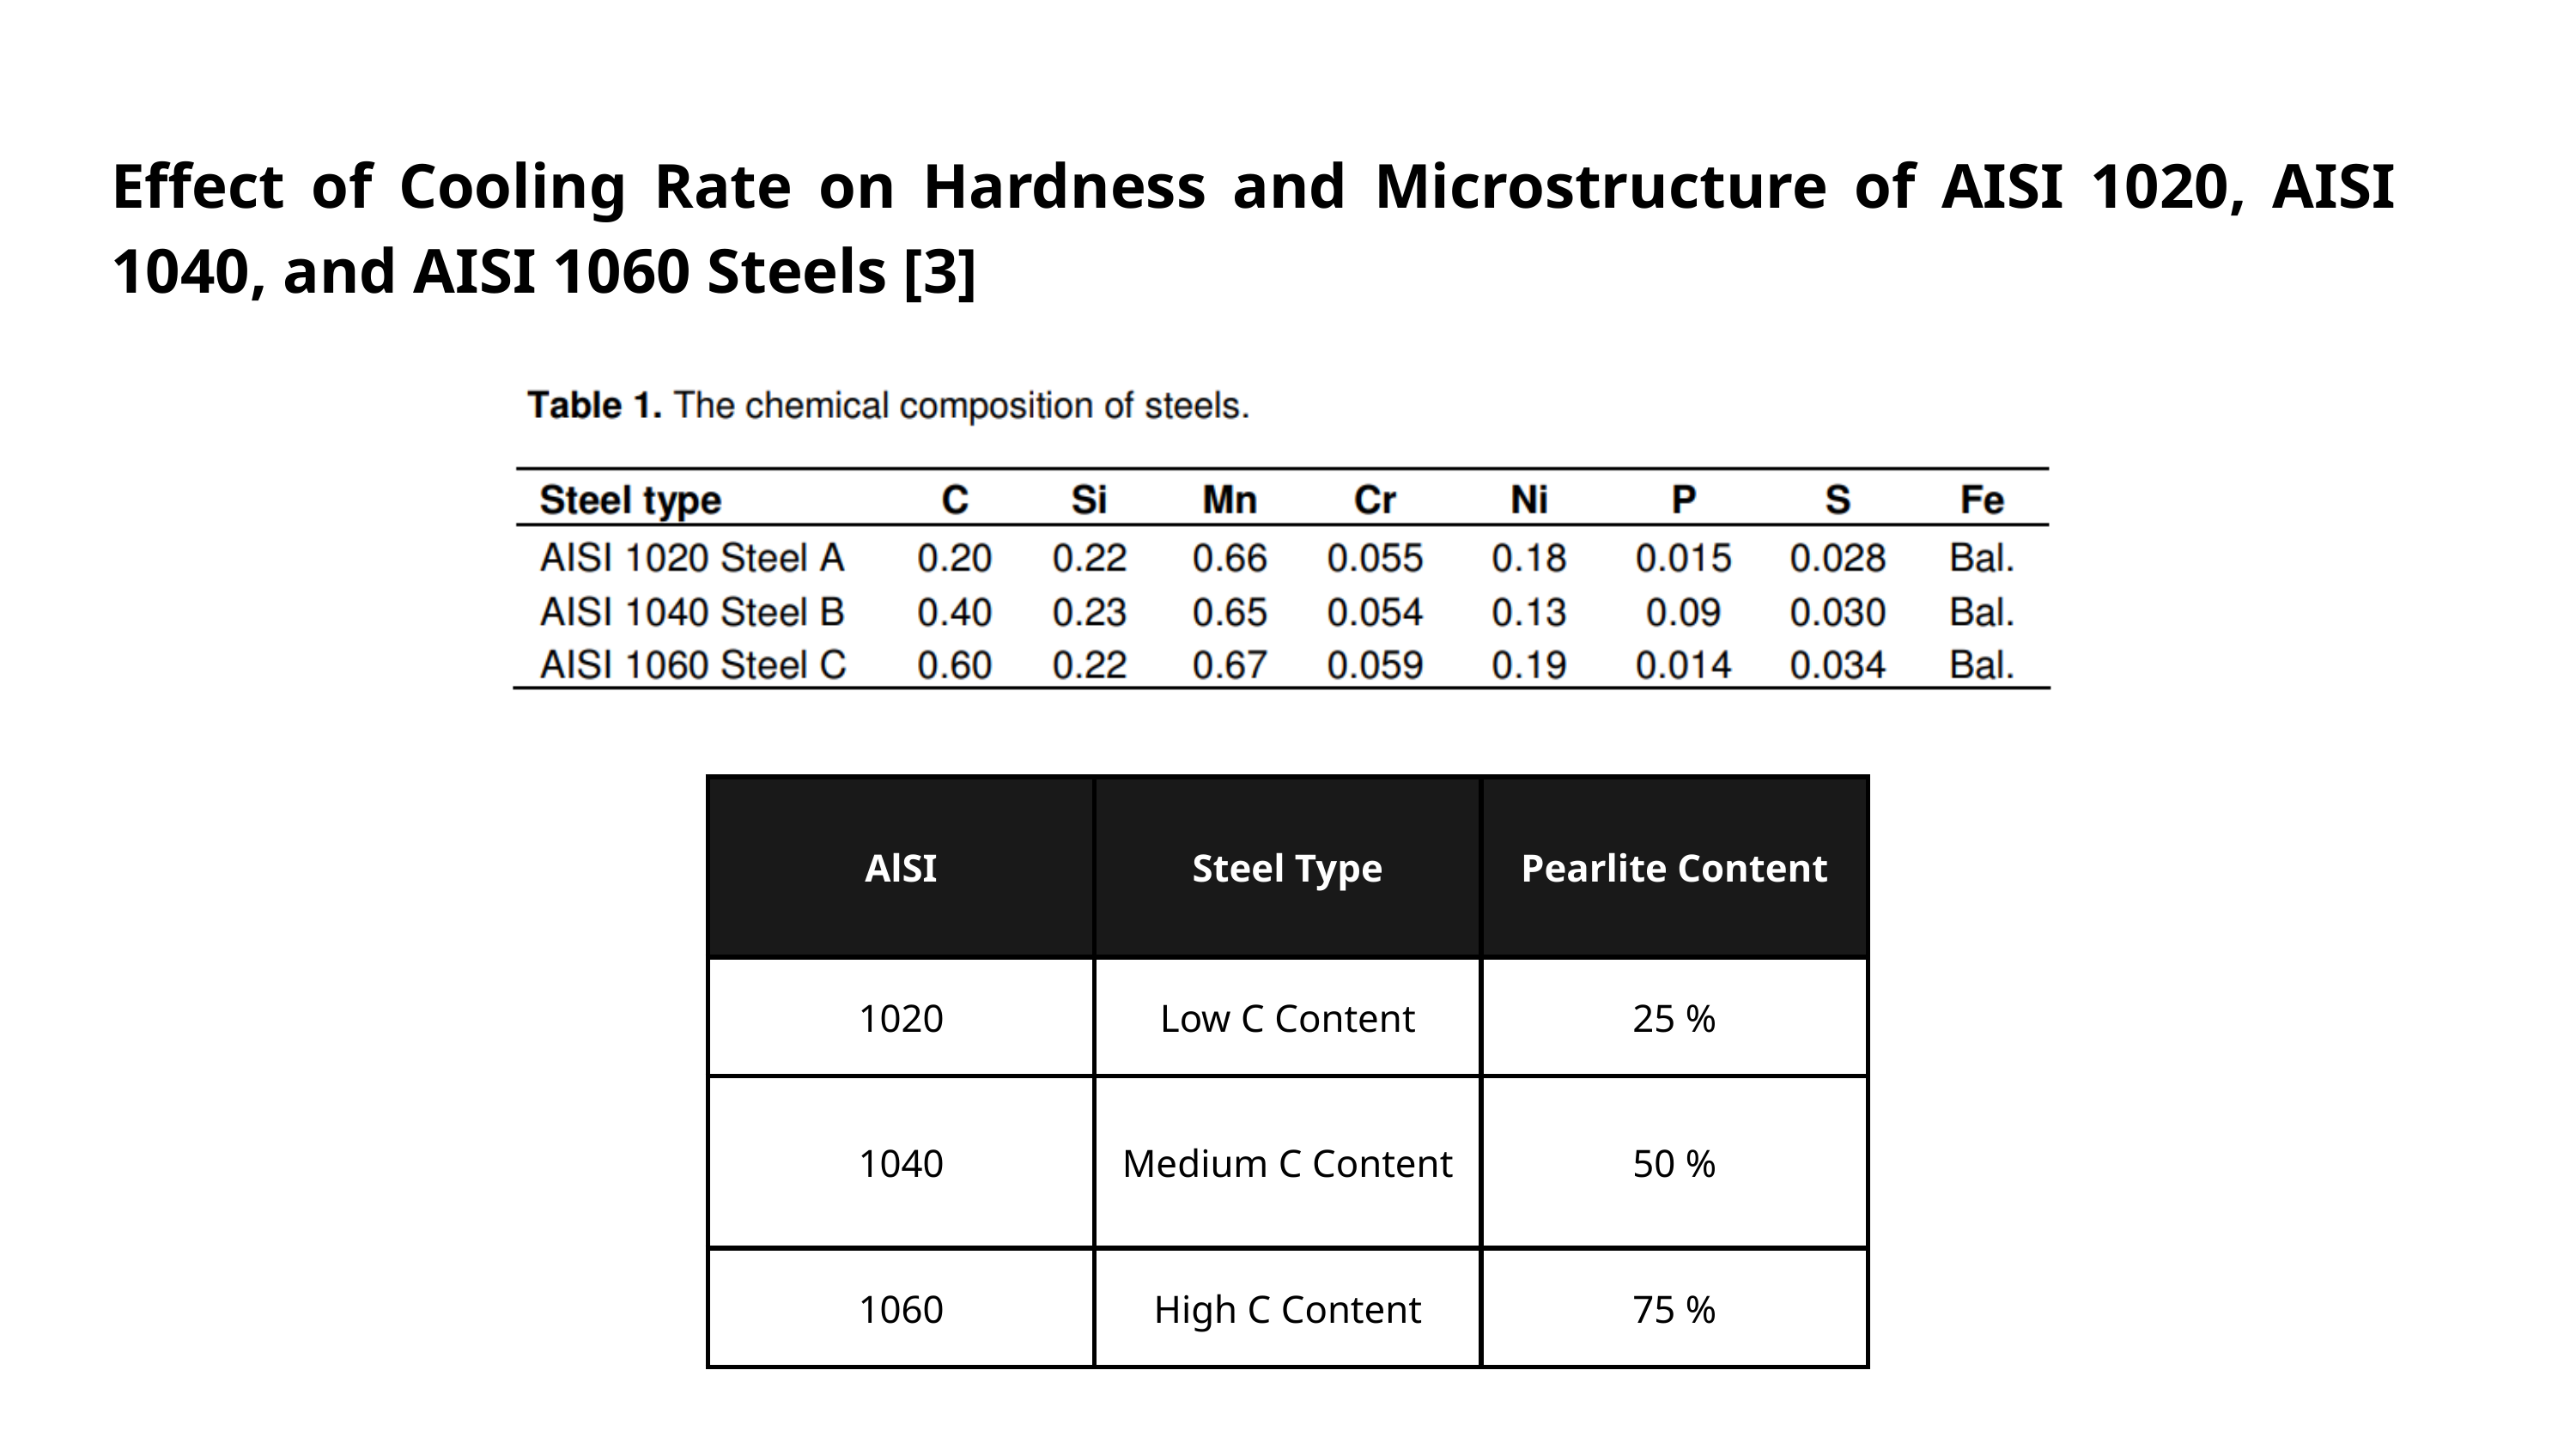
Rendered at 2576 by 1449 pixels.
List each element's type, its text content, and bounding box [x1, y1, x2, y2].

table_cell High C Content [1097, 1251, 1479, 1365]
table_header Steel Type [1097, 779, 1479, 955]
table_cell 25 % [1484, 960, 1866, 1074]
table_cell 1020 [710, 960, 1092, 1074]
text_box Effect of Cooling Rate on Hardness and Microstructure of AISI 1020, AISI 1040, and AISI 1060 Steels [3] [111, 135, 2398, 306]
table_header Pearlite Content [1484, 779, 1866, 955]
table_cell 1060 [710, 1251, 1092, 1365]
table_header AlSI [710, 779, 1092, 955]
table_cell 1040 [710, 1078, 1092, 1246]
text_box [492, 354, 2084, 724]
table_cell 50 % [1484, 1078, 1866, 1246]
table_cell Low C Content [1097, 960, 1479, 1074]
table_cell 75 % [1484, 1251, 1866, 1365]
table_cell Medium C Content [1097, 1078, 1479, 1246]
